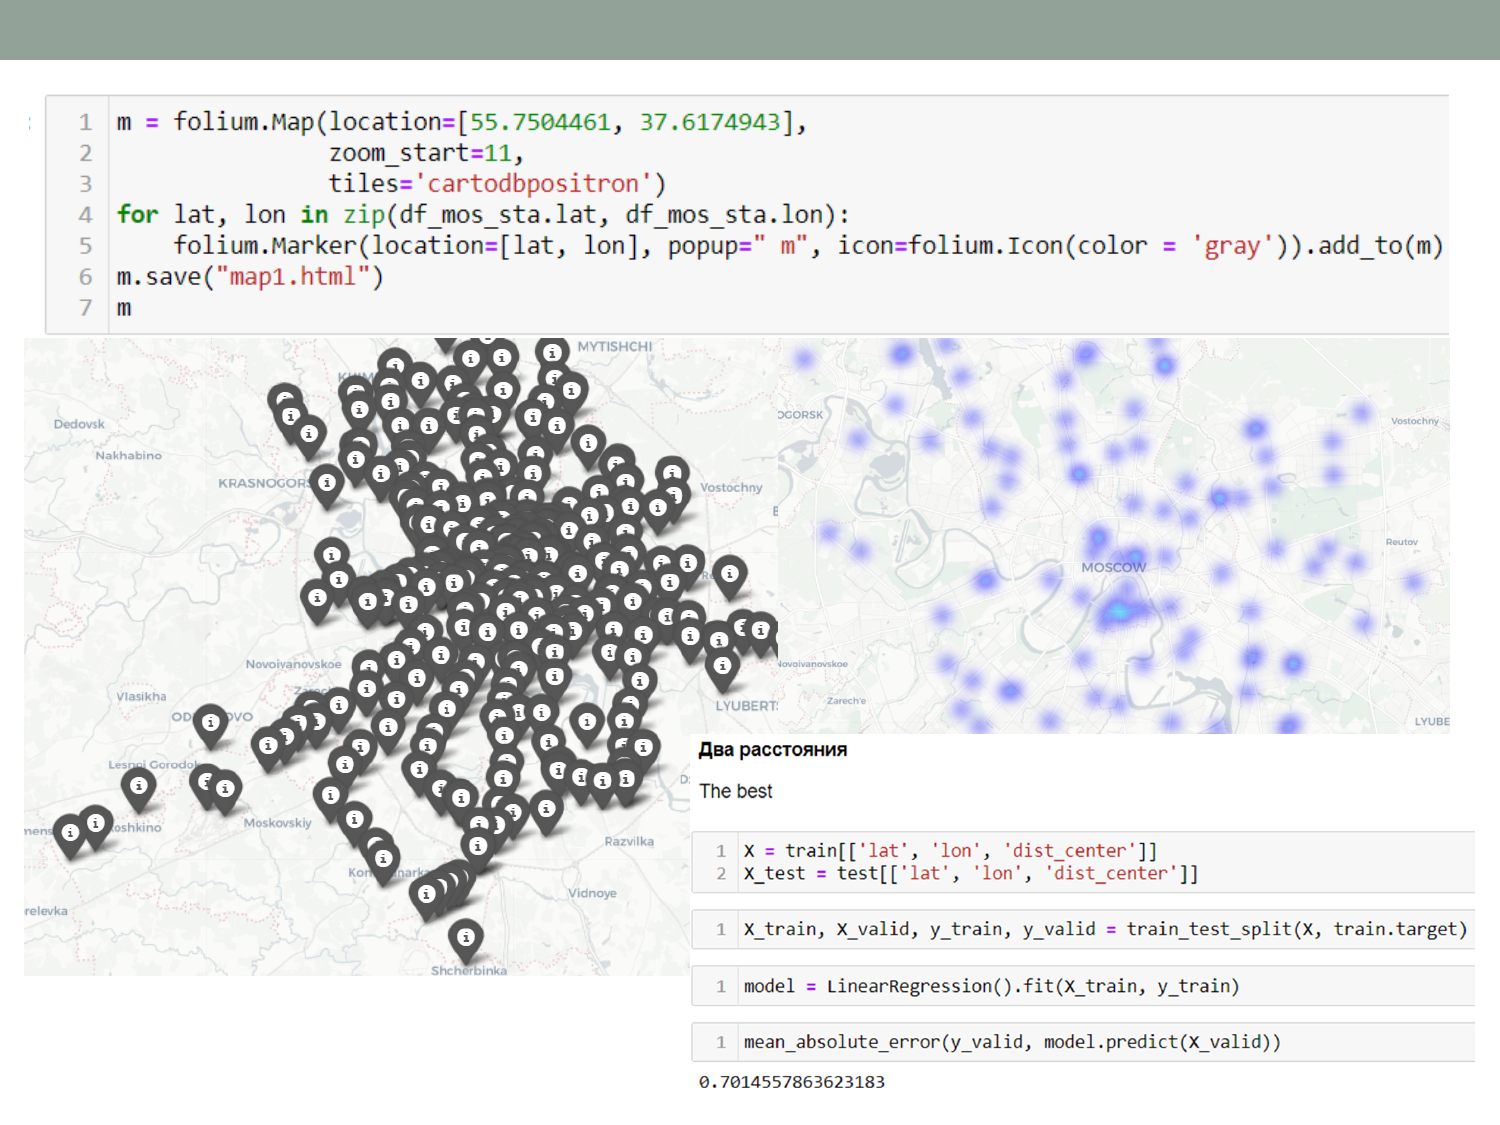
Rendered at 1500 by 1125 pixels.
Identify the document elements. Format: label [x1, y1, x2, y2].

picture [23, 89, 1475, 1096]
